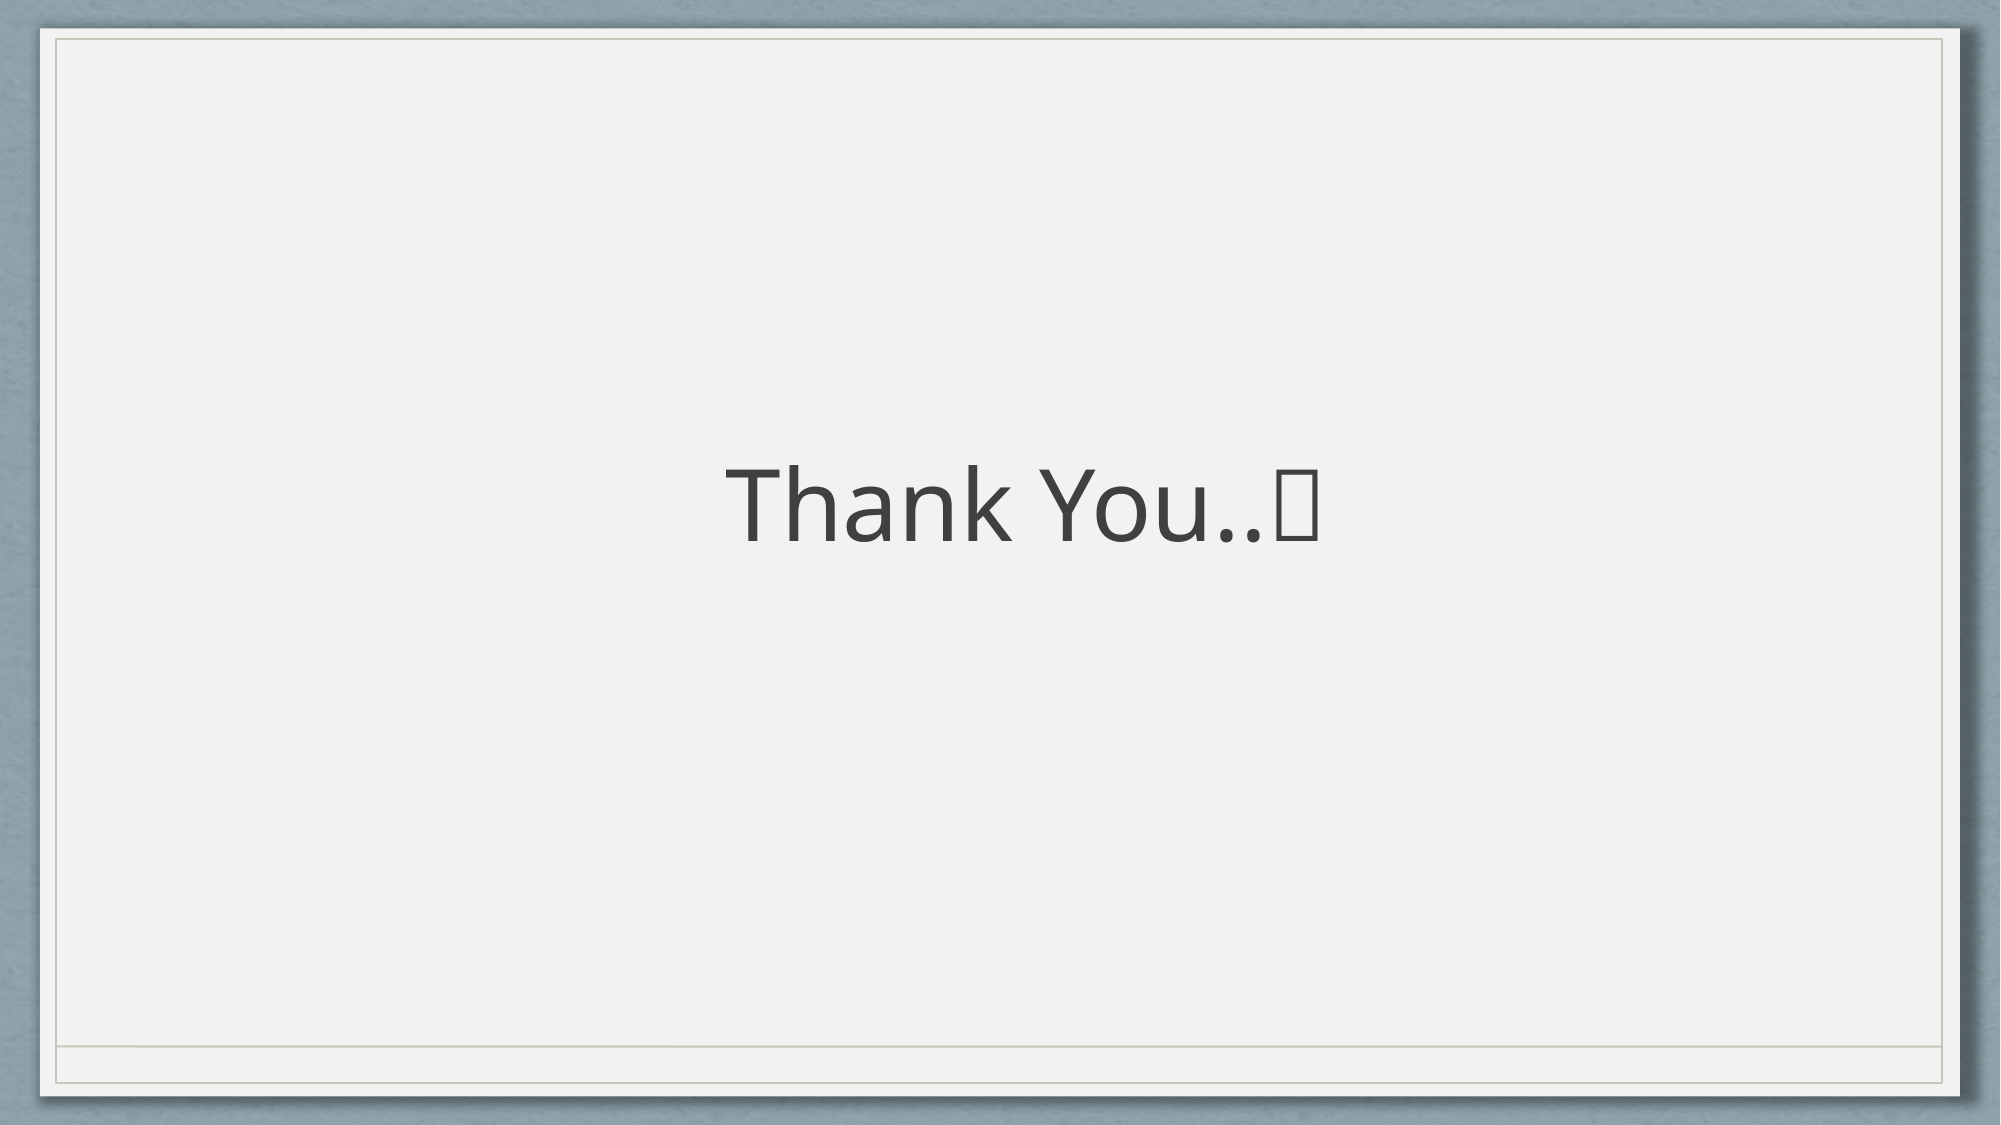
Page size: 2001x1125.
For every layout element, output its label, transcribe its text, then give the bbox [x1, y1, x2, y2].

text_box Thank You.. [700, 433, 1353, 569]
